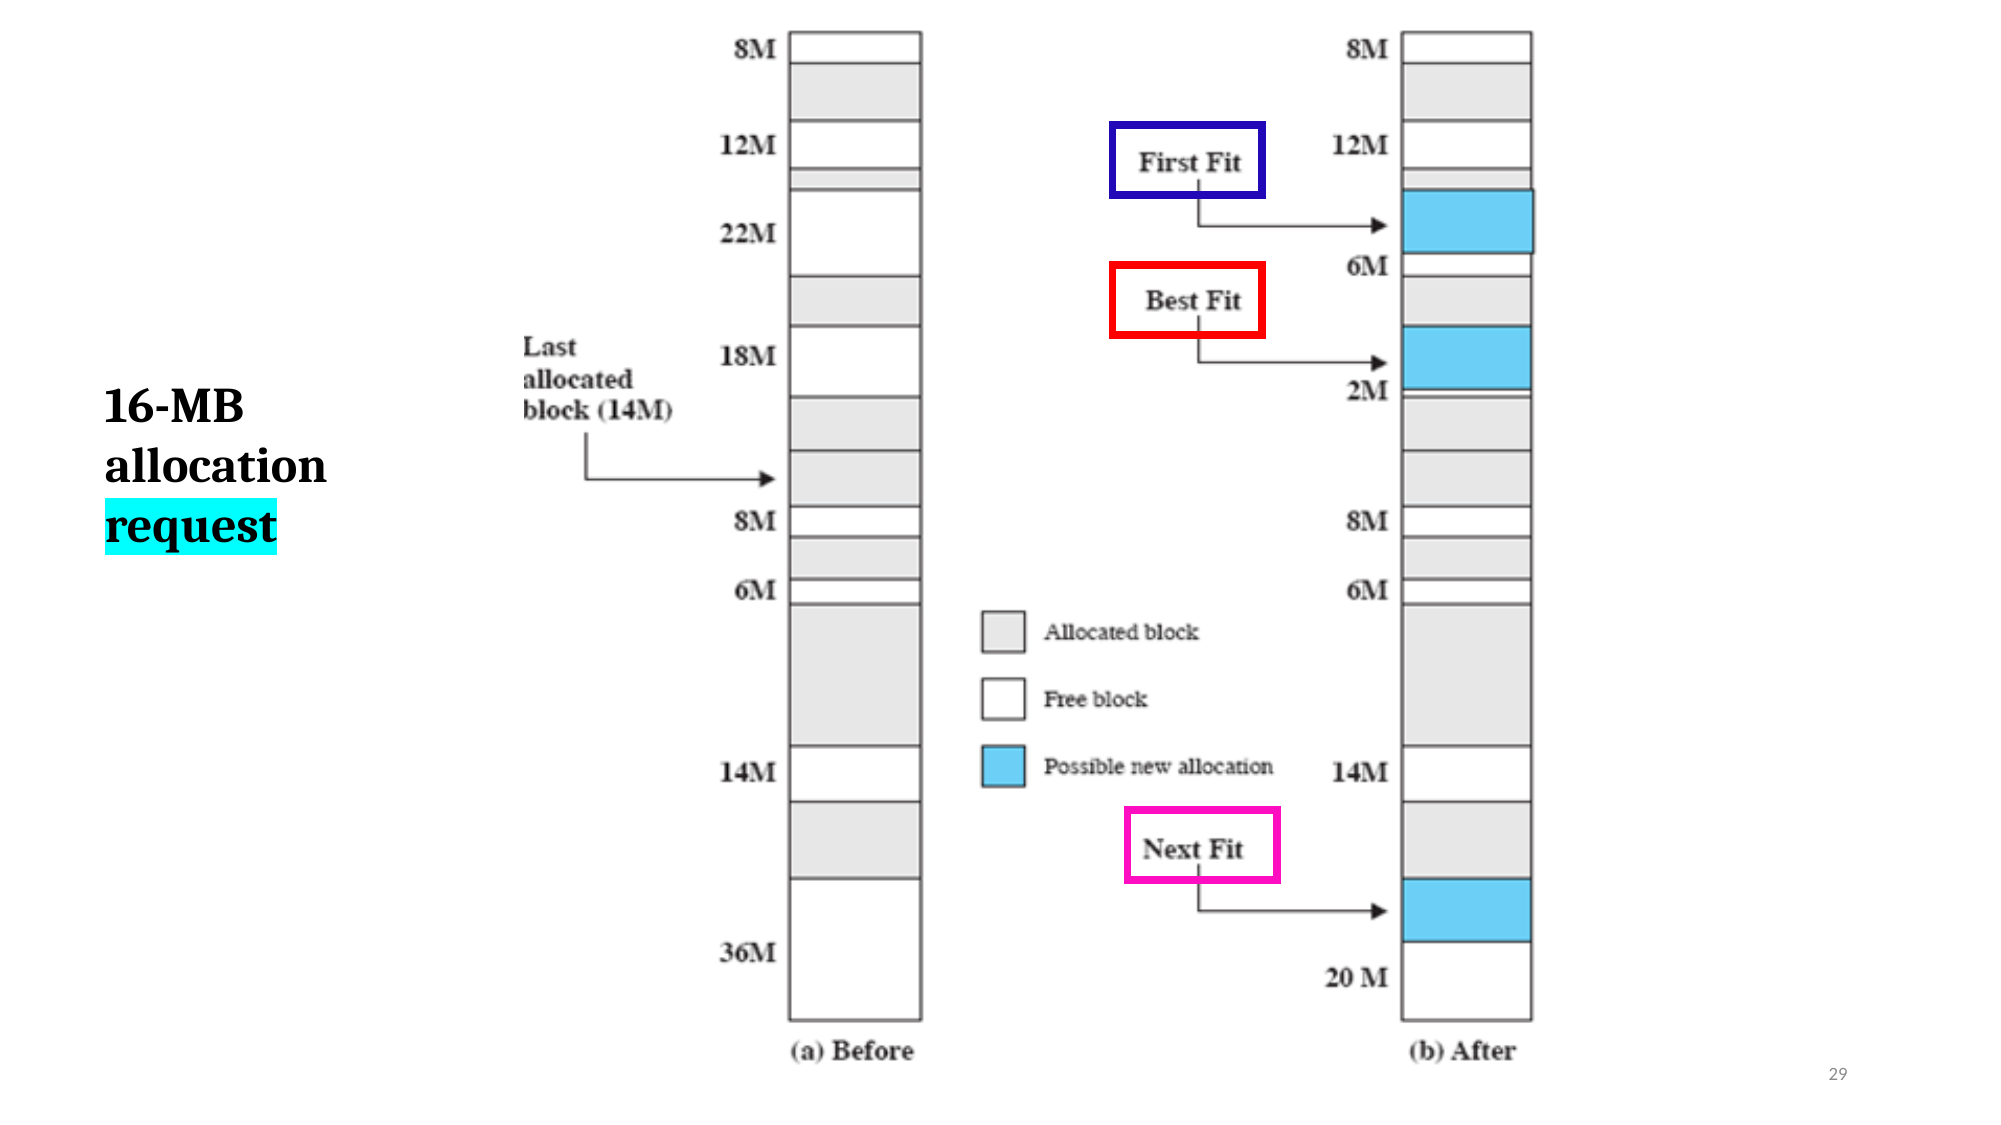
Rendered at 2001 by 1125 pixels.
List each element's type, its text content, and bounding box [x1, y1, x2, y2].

slide_number 29 [1610, 1042, 1863, 1103]
text_box 16-MB allocation request [89, 365, 390, 561]
picture [524, 23, 1610, 1114]
